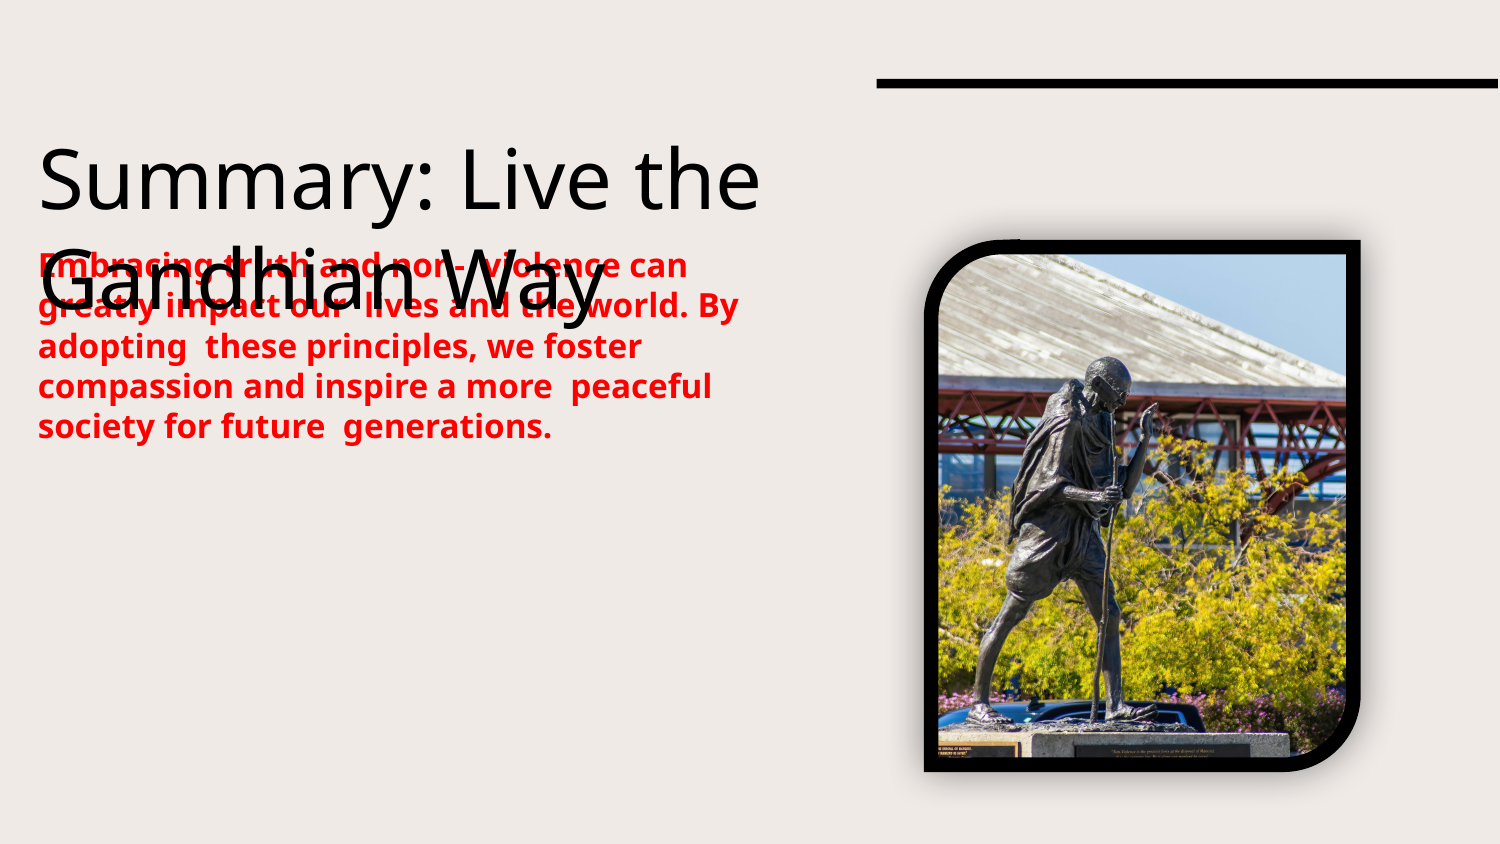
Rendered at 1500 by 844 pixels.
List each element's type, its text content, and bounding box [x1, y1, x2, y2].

picture [930, 246, 1354, 765]
title Summary: Live the Gandhian Way [36, 125, 1003, 327]
text_box Embracing truth and non- violence can greatly impact our lives and the world. By adopting these principles, we foster compassion and inspire a more peaceful society for future generations. [36, 327, 803, 446]
text_box [876, 78, 1498, 89]
